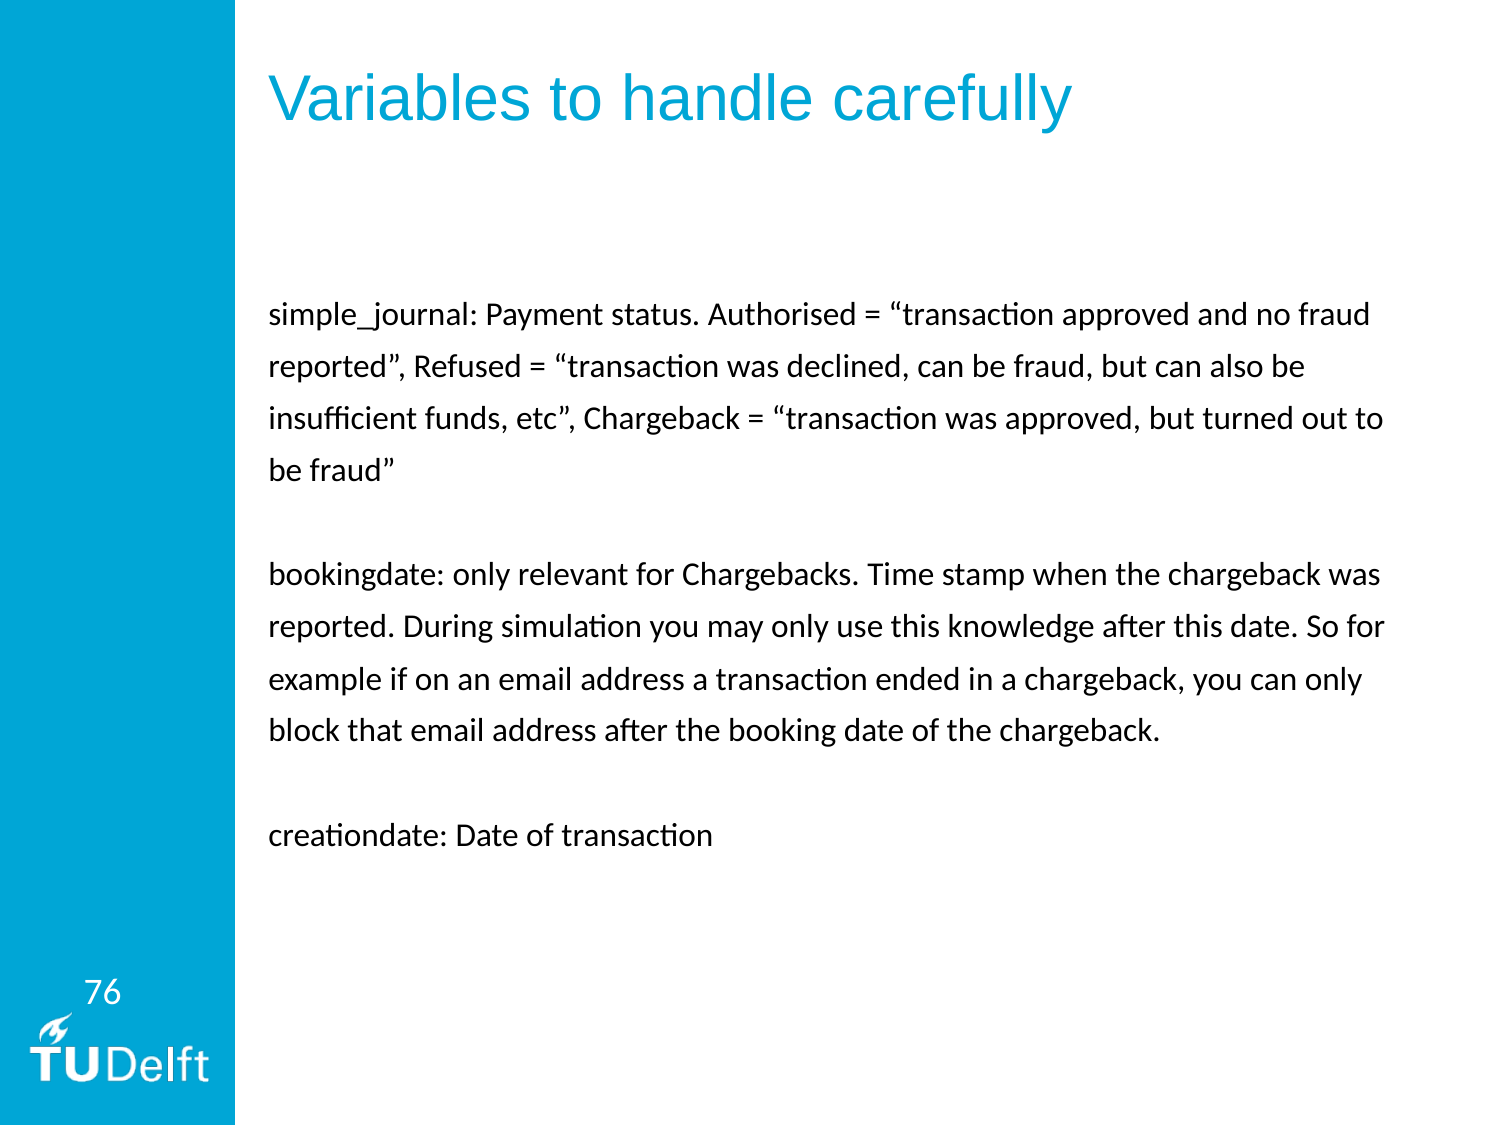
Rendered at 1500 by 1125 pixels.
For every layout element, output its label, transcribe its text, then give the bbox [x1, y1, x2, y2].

list simple_journal: Payment status. Authorised = “transaction approved and no fraud reported”, Refused = “transaction was declined, can be fraud, but can also be insufficient funds, etc”, Chargeback = “transaction was approved, but turned out to be fraud” bookingdate: only relevant for Chargebacks. Time stamp when the chargeback was reported. During simulation you may only use this knowledge after this date. So for example if on an email address a transaction ended in a chargeback, you can only block that email address after the booking date of the chargeback. creationdate: Date of transaction [268, 280, 1423, 1070]
title Variables to handle carefully [268, 55, 1423, 231]
